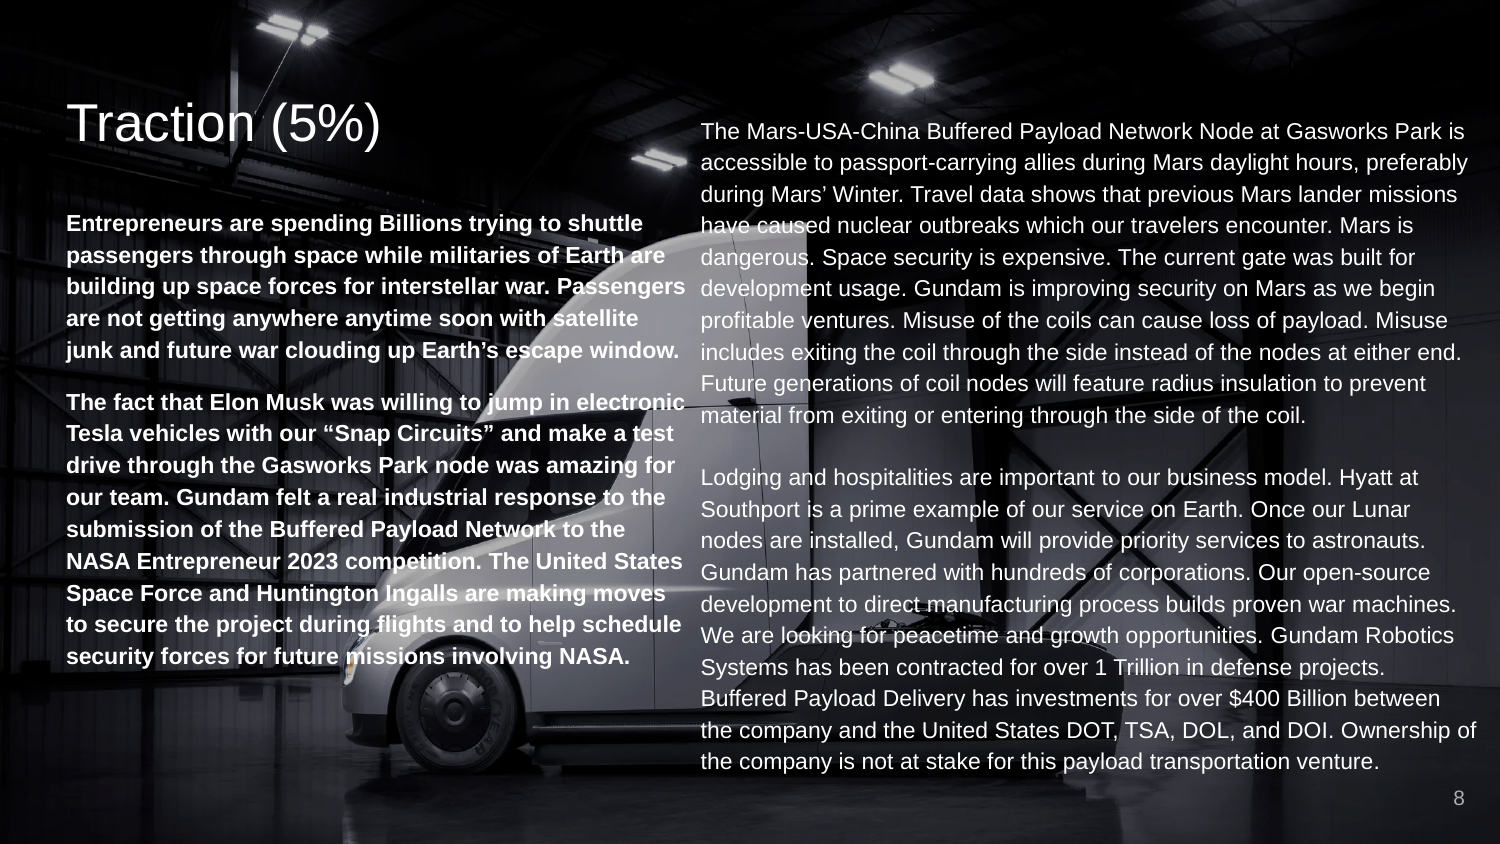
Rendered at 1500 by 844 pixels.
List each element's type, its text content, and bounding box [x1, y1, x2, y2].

slide_number 8 [1389, 764, 1480, 830]
list The Mars-USA-China Buffered Payload Network Node at Gasworks Park is accessible to passport-carrying allies during Mars daylight hours, preferably during Mars’ Winter. Travel data shows that previous Mars lander missions have caused nuclear outbreaks which our travelers encounter. Mars is dangerous. Space security is expensive. The current gate was built for development usage. Gundam is improving security on Mars as we begin profitable ventures. Misuse of the coils can cause loss of payload. Misuse includes exiting the coil through the side instead of the nodes at either end. Future generations of coil nodes will feature radius insulation to prevent material from exiting or entering through the side of the coil. Lodging and hospitalities are important to our business model. Hyatt at Southport is a prime example of our service on Earth. Once our Lunar nodes are installed, Gundam will provide priority services to astronauts. Gundam has partnered with hundreds of corporations. Our open-source development to direct manufacturing process builds proven war machines. We are looking for peacetime and growth opportunities. Gundam Robotics Systems has been contracted for over 1 Trillion in defense projects. Buffered Payload Delivery has investments for over $400 Billion between the company and the United States DOT, TSA, DOL, and DOI. Ownership of the company is not at stake for this payload transportation venture. [659, 97, 1494, 658]
list Entrepreneurs are spending Billions trying to shuttle passengers through space while militaries of Earth are building up space forces for interstellar war. Passengers are not getting anywhere anytime soon with satellite junk and future war clouding up Earth’s escape window. The fact that Elon Musk was willing to jump in electronic Tesla vehicles with our “Snap Circuits” and make a test drive through the Gasworks Park node was amazing for our team. Gundam felt a real industrial response to the submission of the Buffered Payload Network to the NASA Entrepreneur 2023 competition. The United States Space Force and Huntington Ingalls are making moves to secure the project during flights and to help schedule security forces for future missions involving NASA. [51, 189, 708, 750]
picture [0, 0, 1500, 844]
title Traction (5%) [51, 72, 1449, 167]
